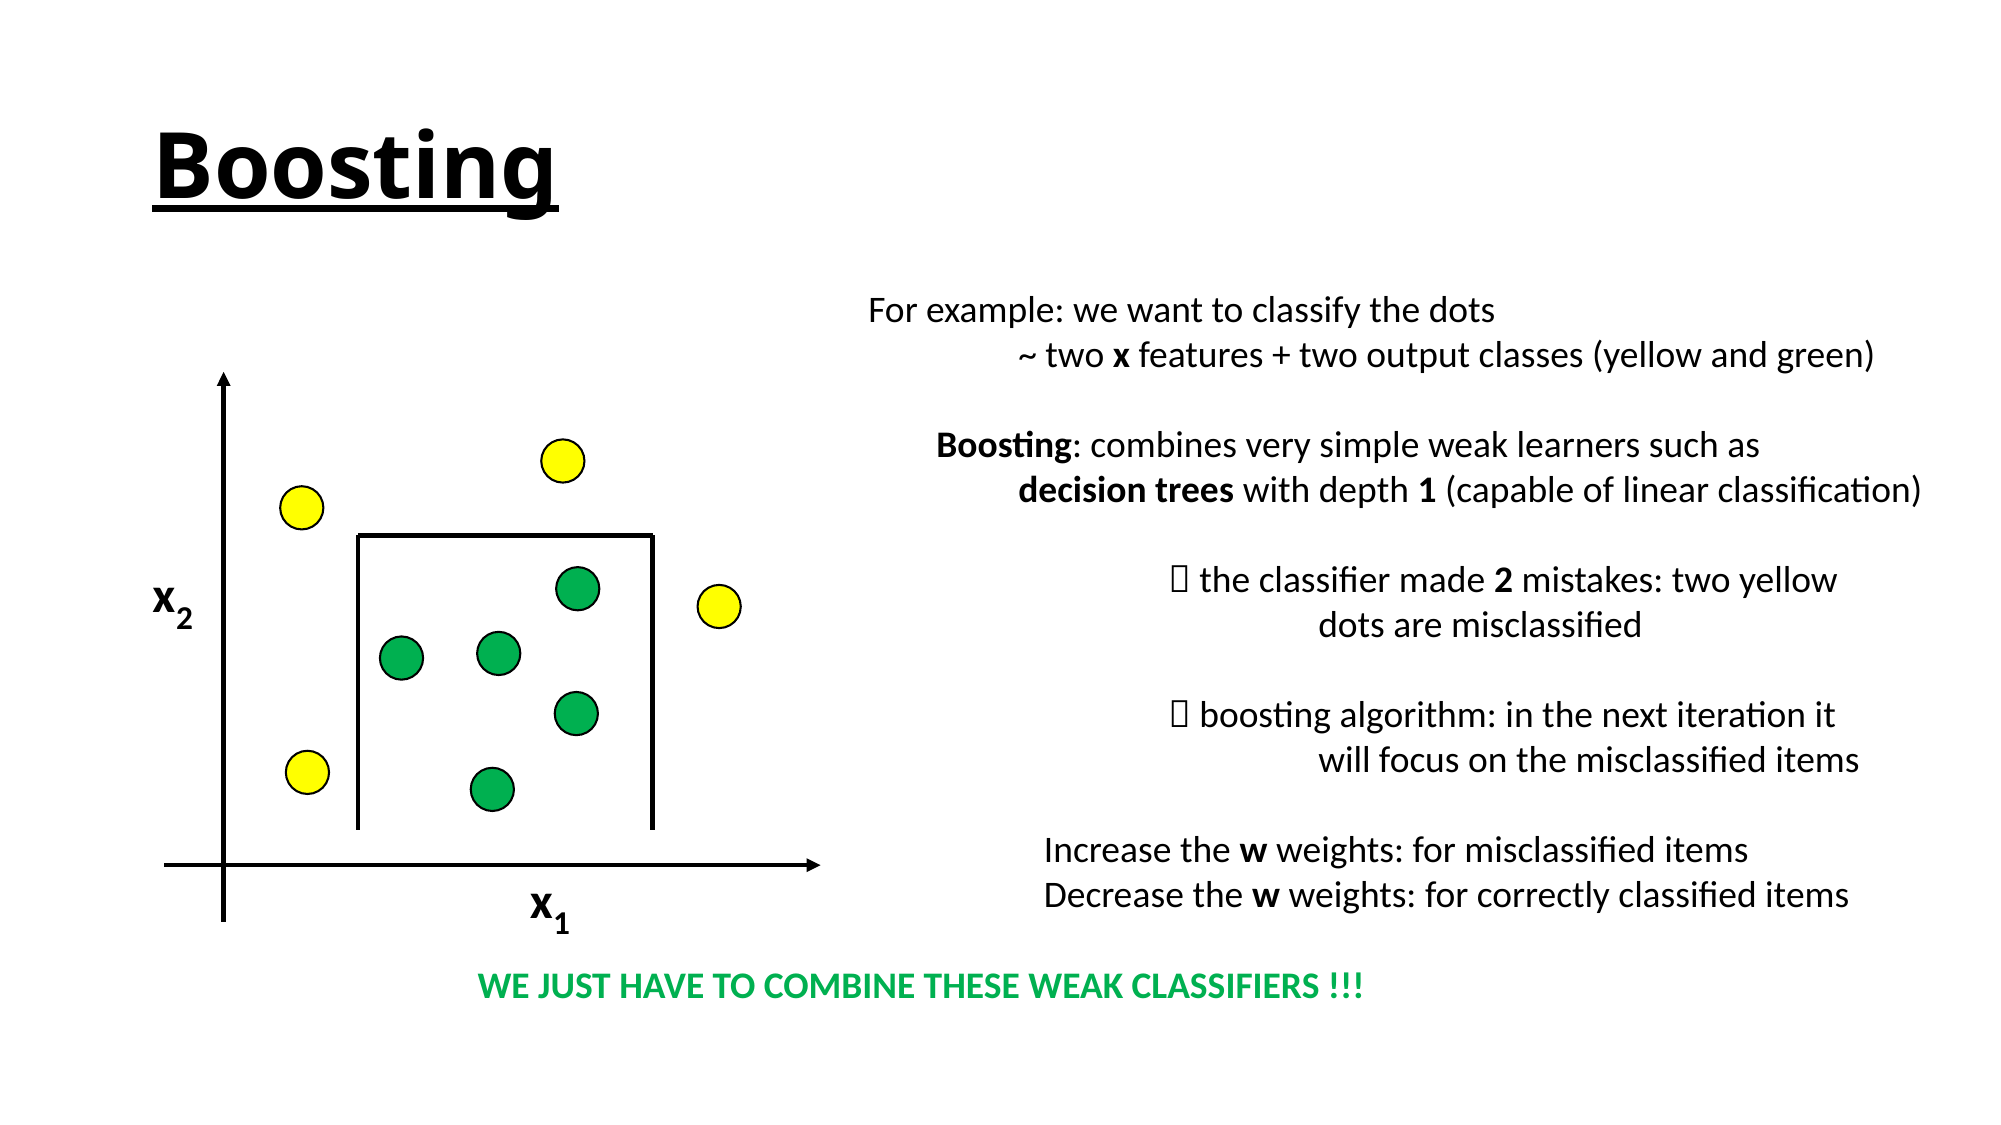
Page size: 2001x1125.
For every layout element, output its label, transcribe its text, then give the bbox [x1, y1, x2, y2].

title Boosting [137, 59, 1863, 278]
text_box x [514, 866, 568, 936]
text_box [476, 630, 522, 677]
text_box [279, 485, 325, 531]
text_box 1 [538, 894, 585, 949]
text_box [378, 635, 425, 681]
text_box [553, 690, 599, 737]
text_box [696, 583, 742, 630]
text_box 2 [161, 588, 208, 644]
text_box [555, 566, 601, 612]
text_box x [514, 860, 568, 865]
text_box [540, 438, 586, 484]
text_box WE JUST HAVE TO COMBINE THESE WEAK CLASSIFIERS !!! [462, 953, 1381, 1014]
text_box x [137, 555, 191, 631]
text_box [469, 766, 515, 813]
text_box [284, 749, 331, 796]
text_box For example: we want to classify the dots ~ two x features + two output classes (yellow and green) Boosting: combines very simple weak learners such as decision trees with depth 1 (capable of linear classification)  the classifier made 2 mistakes: two yellow dots are misclassified  boosting algorithm: in the next iteration it will focus on the misclassified items Increase the w weights: for misclassified items Decrease the w weights: for correctly classified items [853, 277, 1938, 922]
